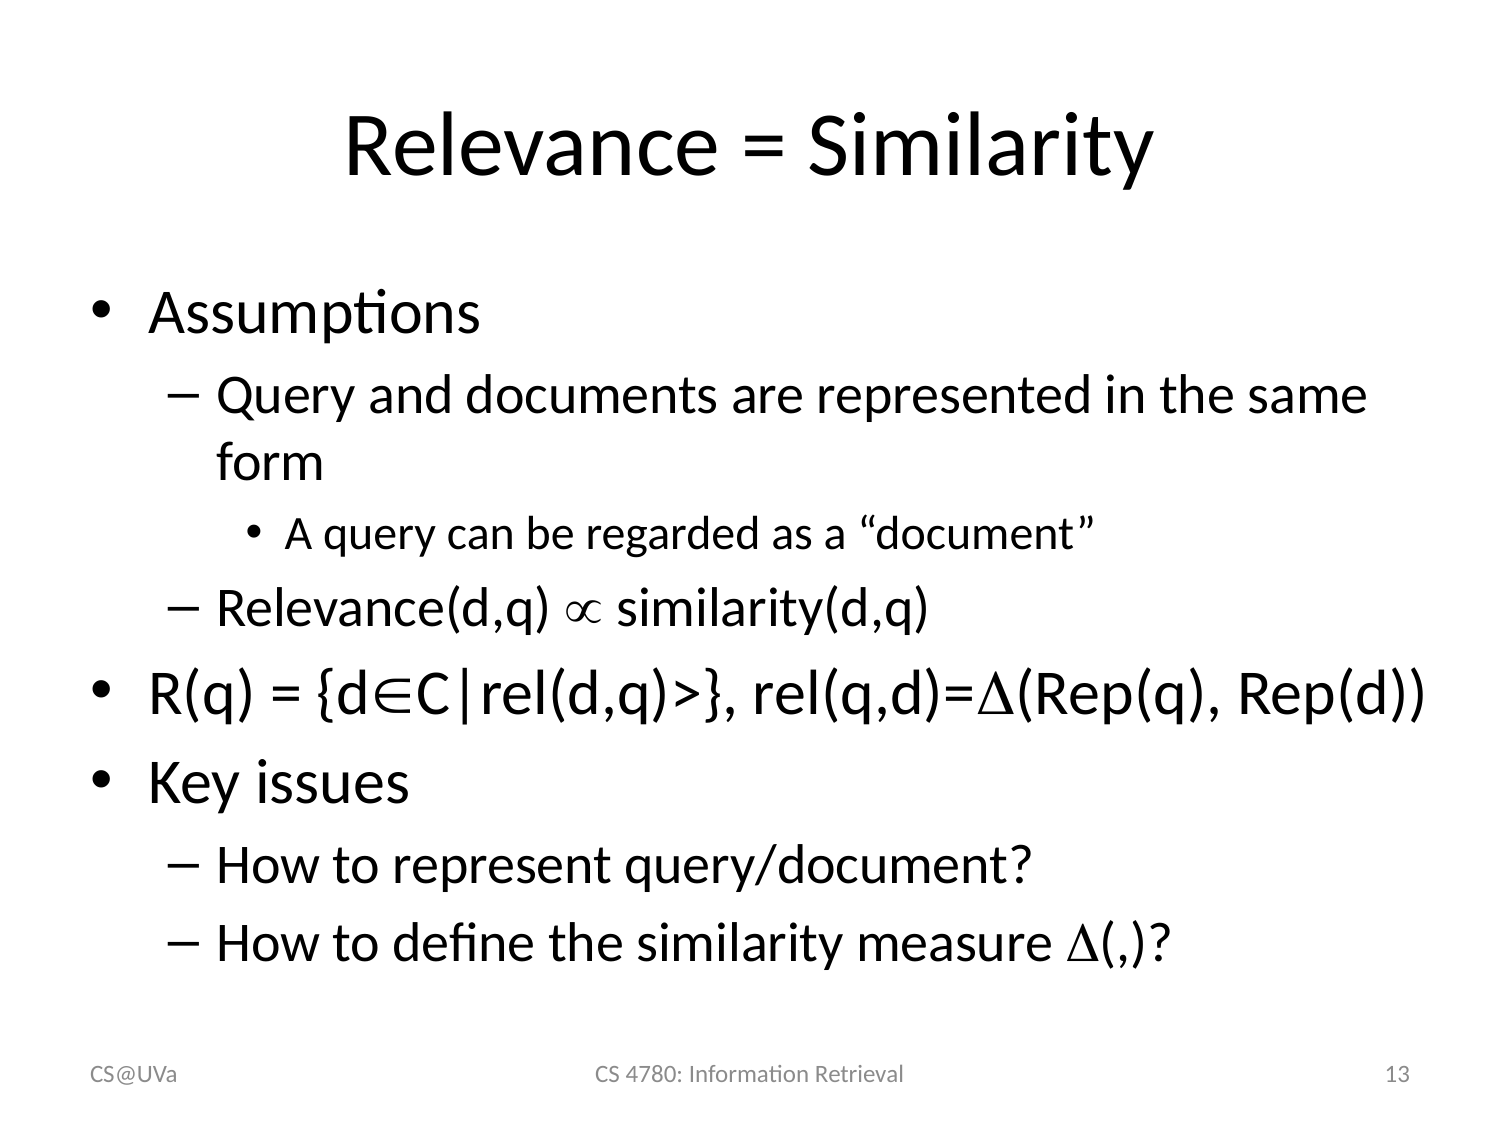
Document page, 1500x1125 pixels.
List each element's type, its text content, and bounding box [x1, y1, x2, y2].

footer CS 4780: Information Retrieval [512, 1042, 988, 1103]
slide_number CS@UVa [75, 1042, 425, 1103]
title Relevance = Similarity [75, 45, 1425, 233]
slide_number 13 [1074, 1042, 1425, 1103]
